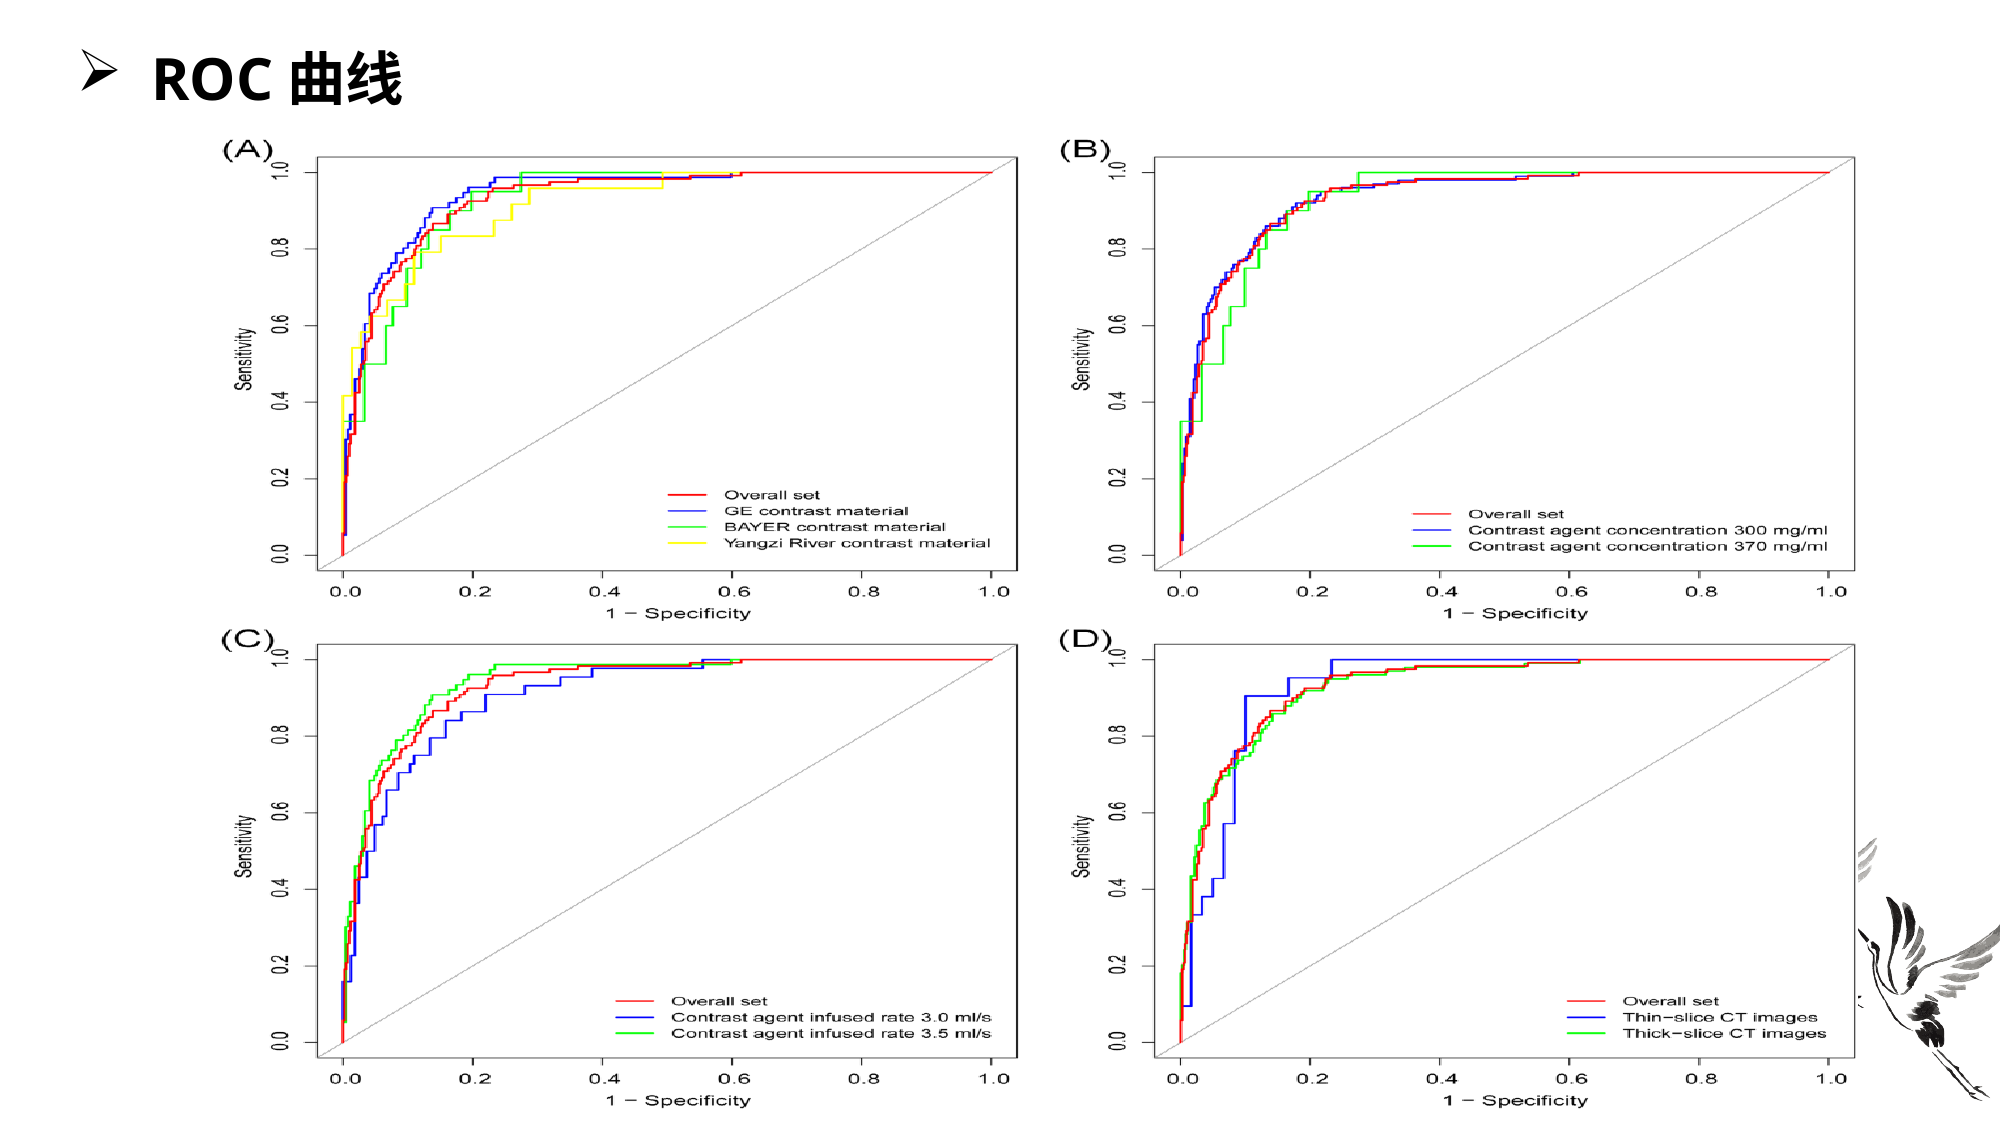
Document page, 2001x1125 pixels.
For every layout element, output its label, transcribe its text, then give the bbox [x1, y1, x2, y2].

picture [198, 129, 2000, 1110]
text_box ROC曲线 [61, 0, 1410, 120]
